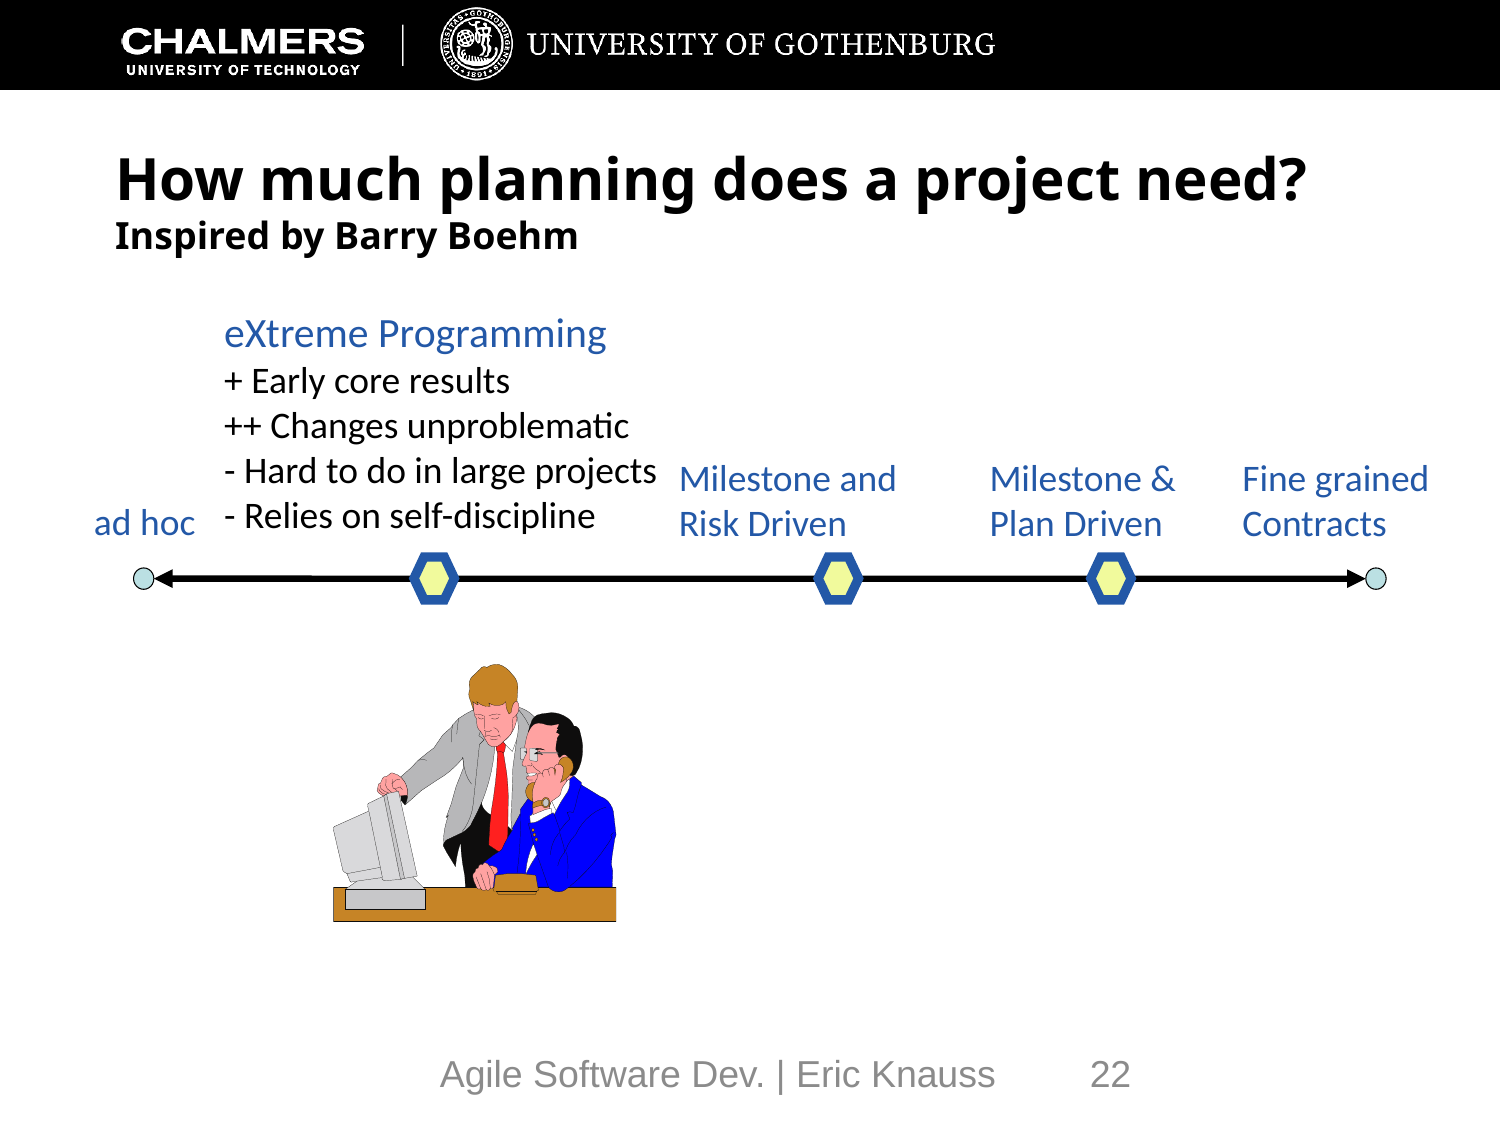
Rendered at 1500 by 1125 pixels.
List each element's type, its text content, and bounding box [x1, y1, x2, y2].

text_box [133, 567, 154, 590]
footer Agile Software Dev. | Eric Knauss [425, 1042, 1074, 1103]
text_box ad hoc [81, 492, 208, 550]
title How much planning does a project need? Inspired by Barry Boehm [100, 137, 1500, 263]
text_box [1365, 567, 1387, 590]
text_box Fine grained Contracts [1229, 448, 1443, 551]
slide_number 22 [1074, 1042, 1425, 1103]
picture [333, 663, 617, 922]
text_box Milestone & Plan Driven [977, 448, 1189, 551]
text_box [818, 556, 859, 600]
text_box [413, 556, 455, 600]
text_box eXtreme Programming + Early core results ++ Changes unproblematic - Hard to do in large projects - Relies on self-discipline [211, 299, 671, 543]
text_box [154, 572, 413, 585]
text_box [1132, 572, 1365, 585]
text_box [1090, 556, 1132, 600]
text_box Milestone and Risk Driven [666, 448, 919, 551]
picture [112, 7, 999, 84]
